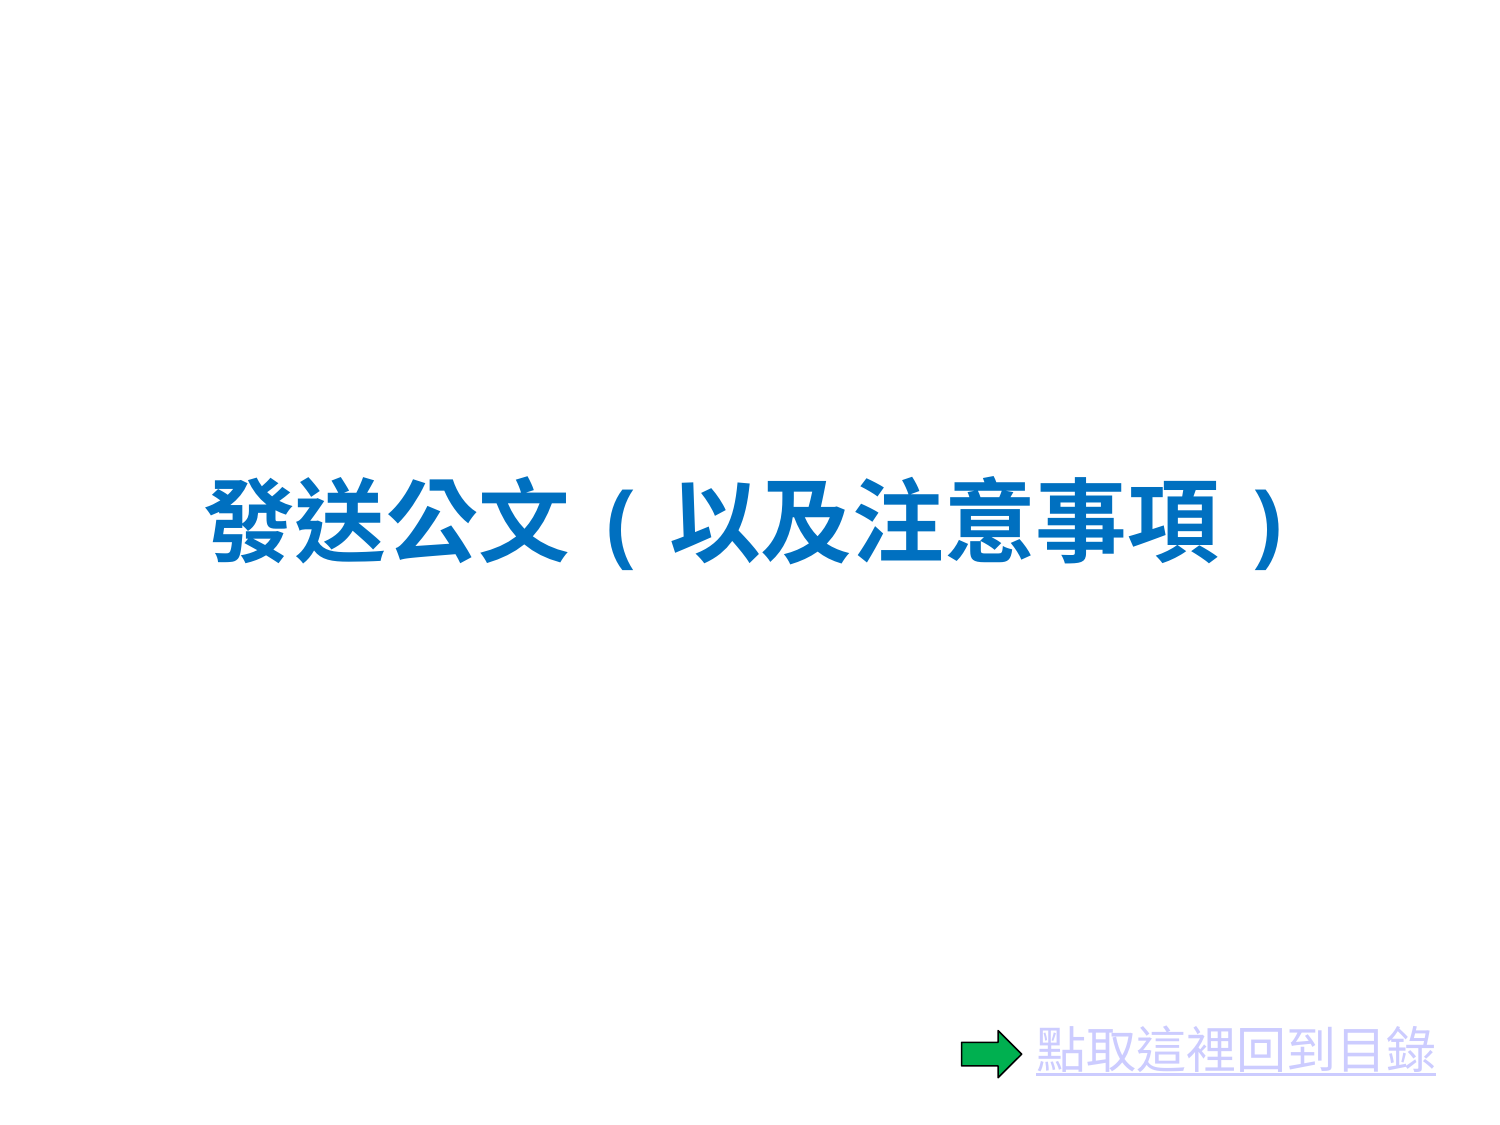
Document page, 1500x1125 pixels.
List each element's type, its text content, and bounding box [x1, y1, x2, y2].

text_box [961, 1030, 1022, 1078]
text_box 發送公文(以及注意事項) [0, 456, 1500, 644]
text_box 點取這裡回到目錄 [1021, 1011, 1459, 1099]
